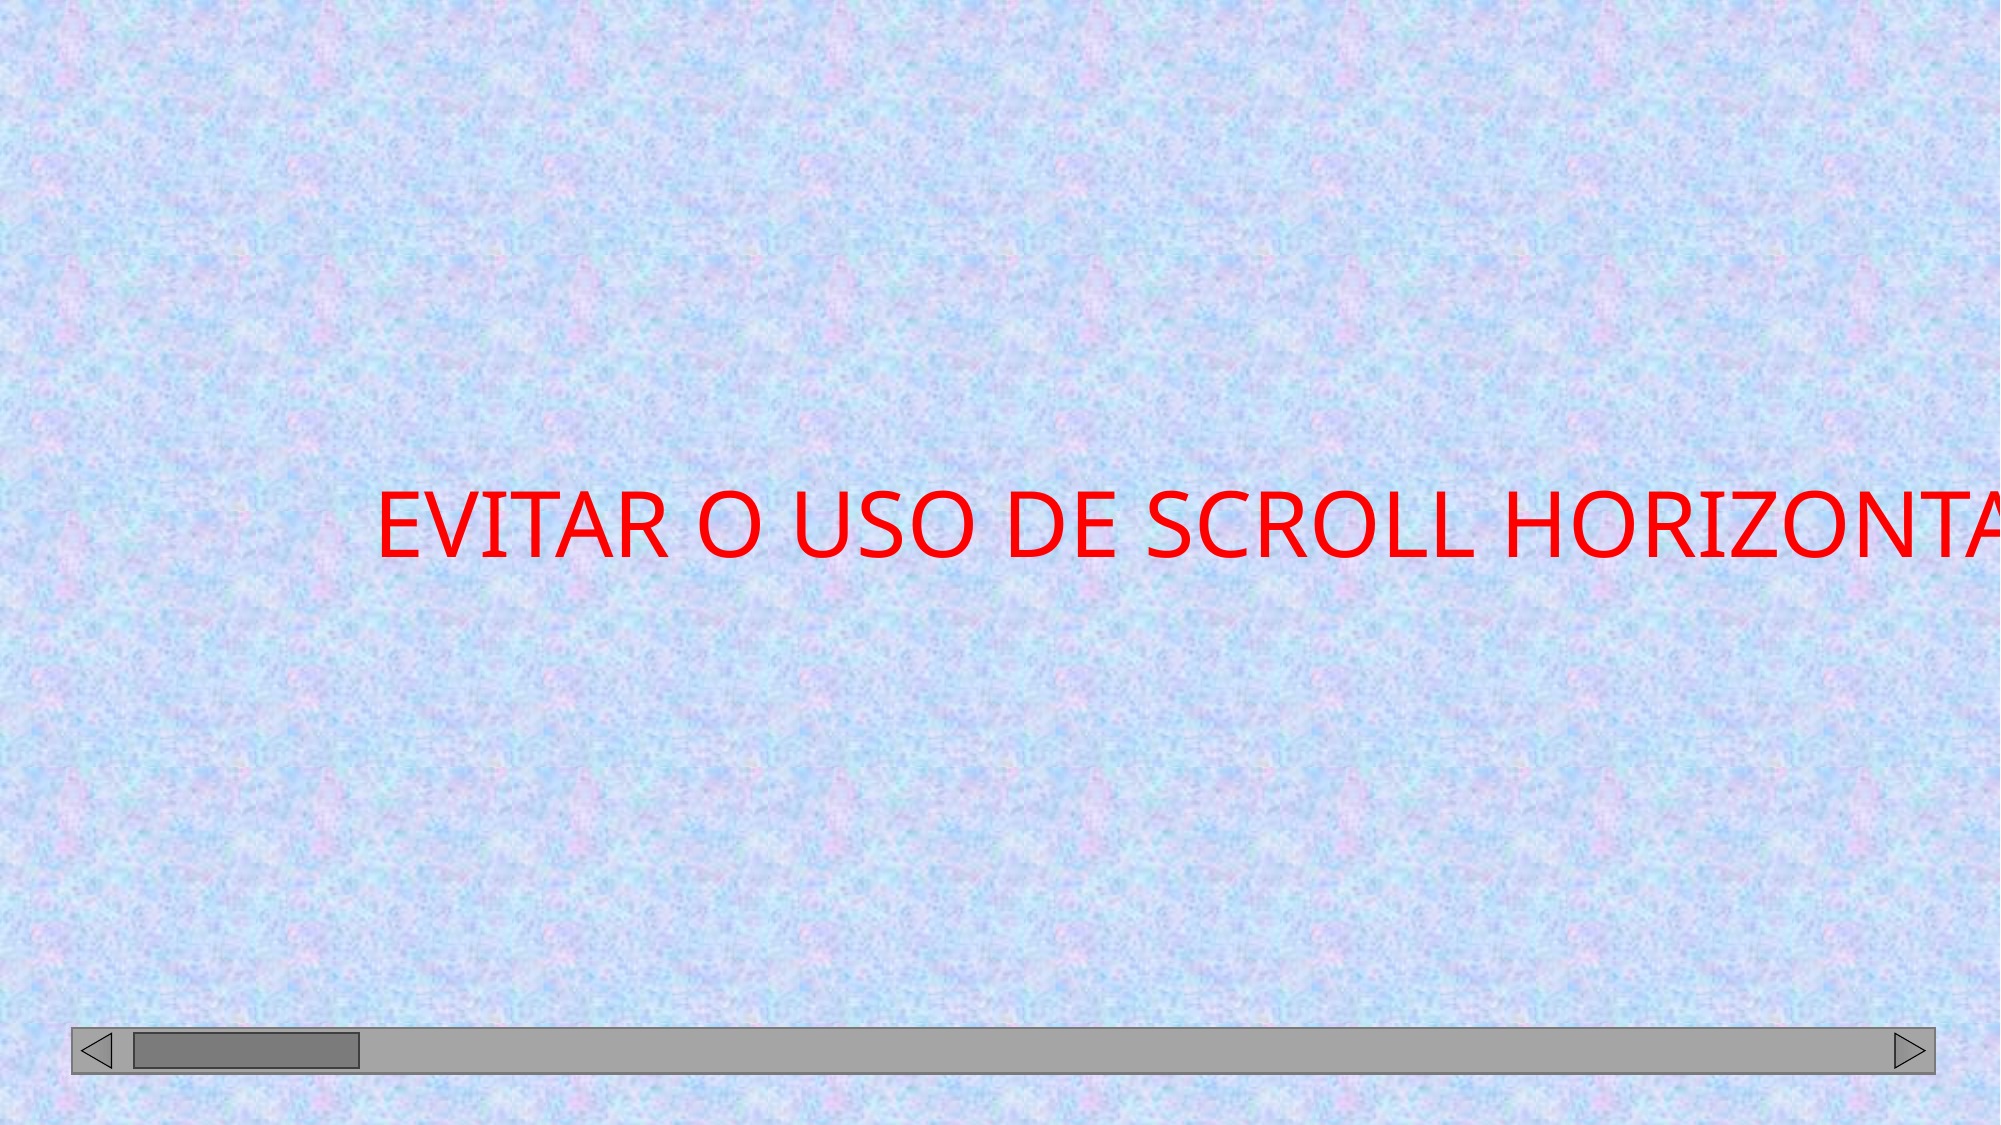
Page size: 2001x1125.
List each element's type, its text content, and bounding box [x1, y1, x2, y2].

text_box [80, 1032, 113, 1069]
text_box [71, 1027, 1936, 1075]
picture [0, 0, 2001, 1125]
text_box [133, 1032, 360, 1069]
text_box [1894, 1032, 1927, 1069]
title EVITAR O USO DE SCROLL HORIZONTAL PARA RESOLUÇÕES 1024x768 (16:9 HD) [358, 419, 2000, 638]
